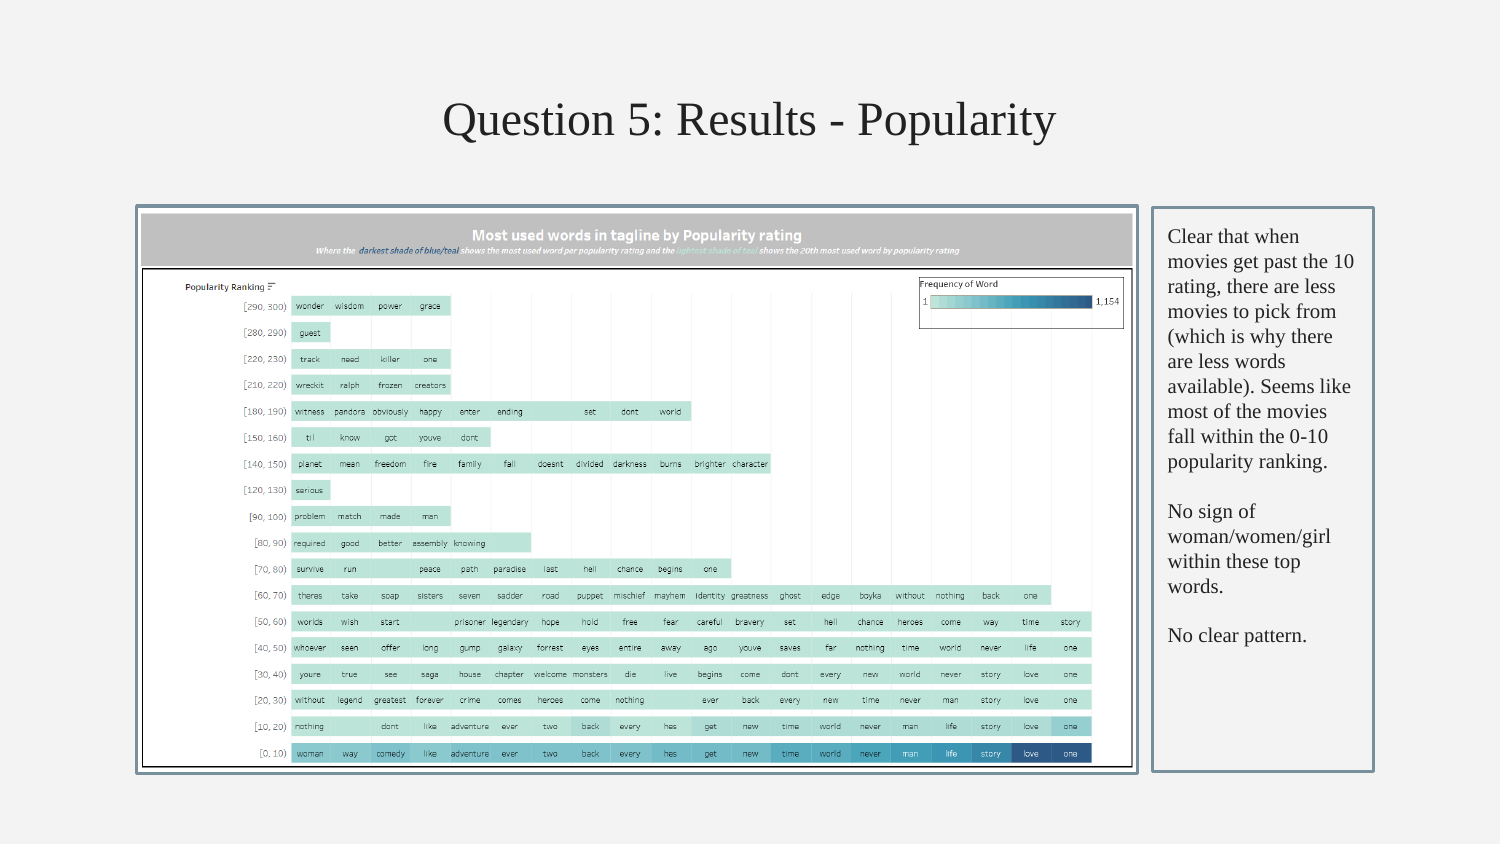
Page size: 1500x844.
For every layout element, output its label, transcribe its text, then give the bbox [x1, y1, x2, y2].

picture [137, 207, 1136, 773]
text_box Clear that when movies get past the 10 rating, there are less movies to pick from (which is why there are less words available). Seems like most of the movies fall within the 0-10 popularity ranking. No sign of woman/women/girl within these top words. No clear pattern. [1152, 207, 1374, 772]
title Question 5: Results - Popularity [51, 72, 1449, 167]
